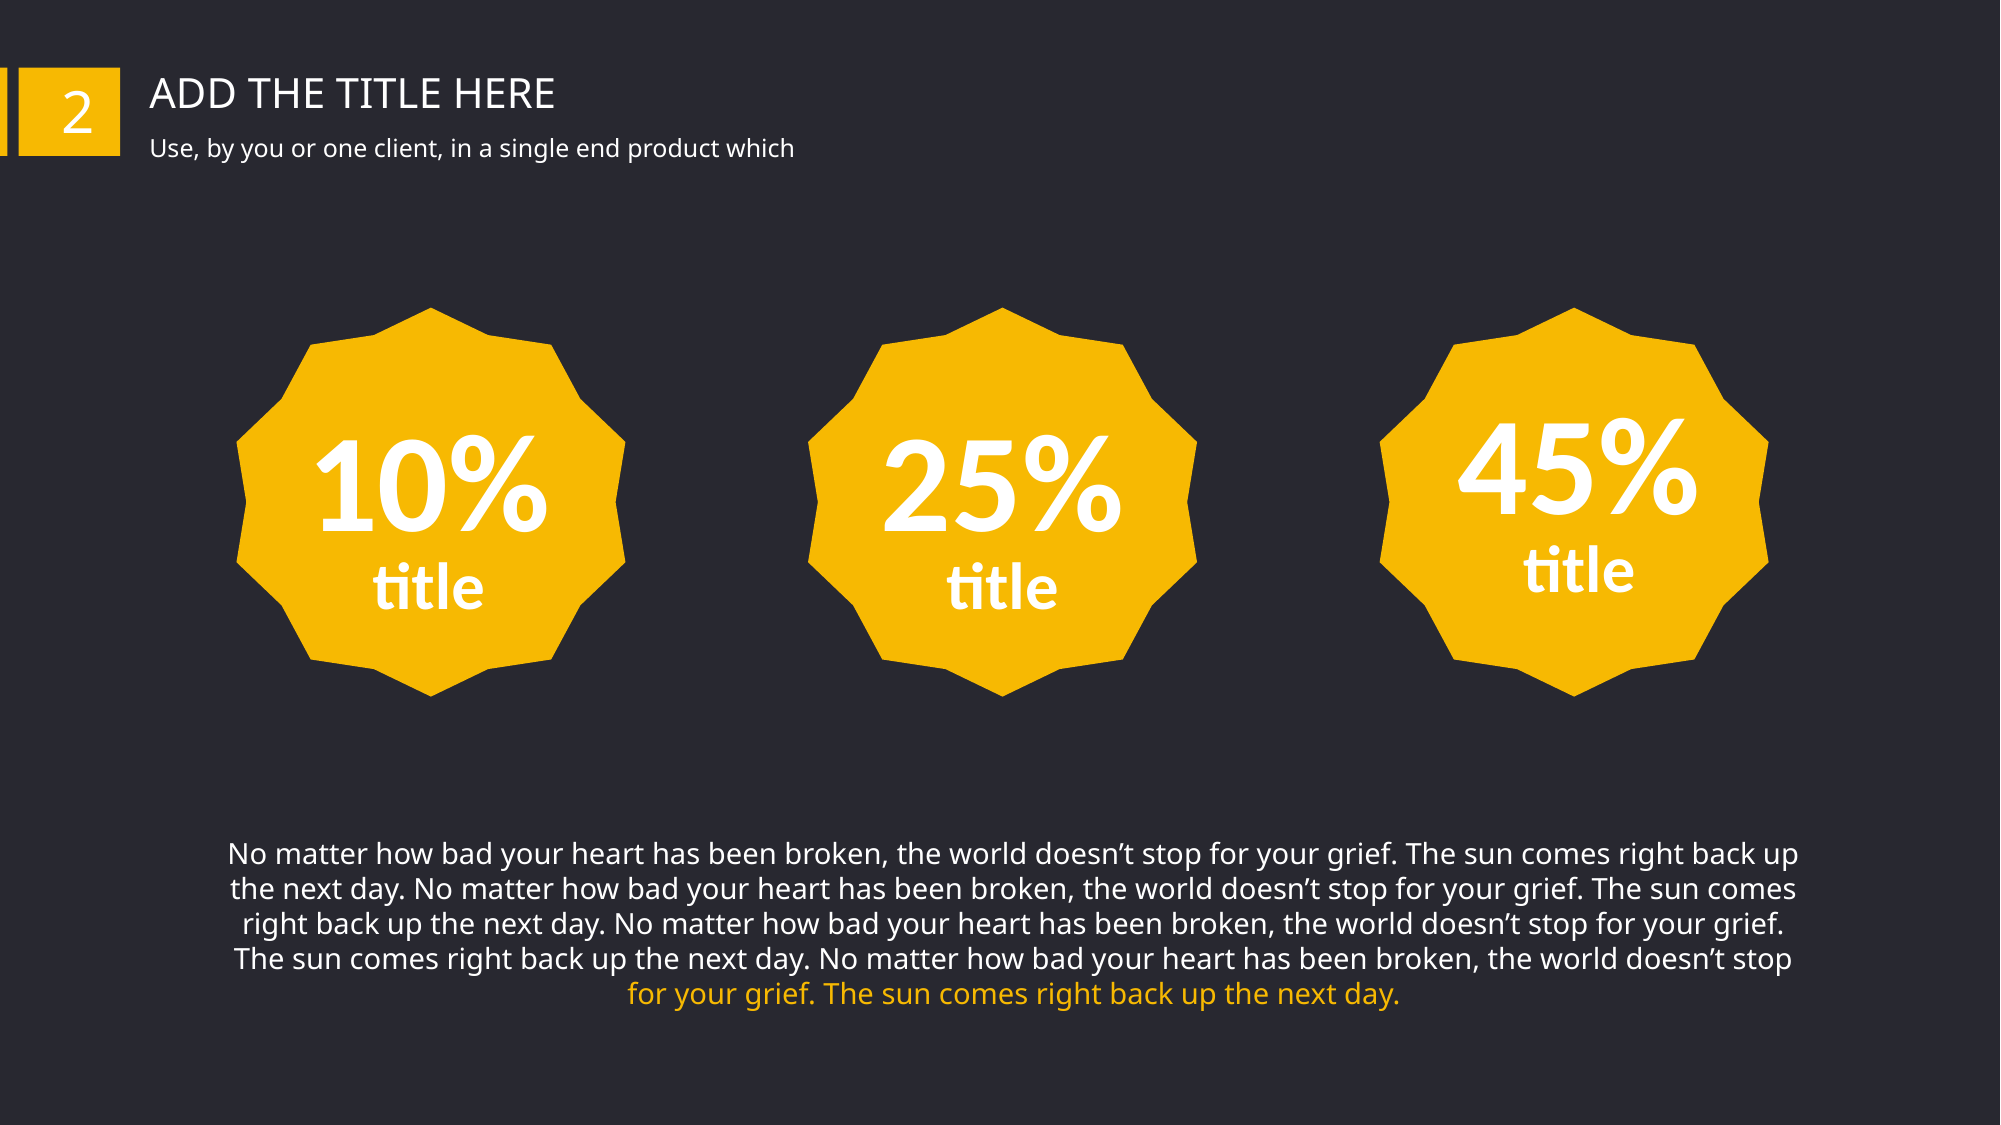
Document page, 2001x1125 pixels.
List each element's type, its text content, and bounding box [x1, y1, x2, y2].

text_box [1440, 306, 1708, 367]
text_box [18, 67, 121, 157]
text_box ADD THE TITLE HERE [134, 59, 729, 125]
text_box [235, 390, 285, 614]
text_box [1436, 367, 1723, 615]
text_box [859, 384, 1146, 631]
text_box [806, 385, 859, 619]
text_box [288, 306, 627, 622]
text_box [285, 384, 573, 631]
text_box 2 [47, 67, 92, 153]
text_box [1378, 375, 1720, 698]
text_box [294, 631, 568, 698]
text_box [1723, 395, 1770, 609]
text_box [1146, 385, 1199, 619]
text_box [859, 306, 1146, 384]
text_box [865, 631, 1140, 698]
text_box Use, by you or one client, in a single end product which [134, 125, 1135, 170]
text_box No matter how bad your heart has been broken, the world doesn’t stop for your grief. The sun comes right back up the next day. No matter how bad your heart has been broken, the world doesn’t stop for your grief. The sun comes right back up the next day. No matter how bad your heart has been broken, the world doesn’t stop for your grief. The sun comes right back up the next day. No matter how bad your heart has been broken, the world doesn’t stop for your grief. The sun comes right back up the next day. [208, 828, 1820, 1123]
text_box [0, 67, 8, 157]
